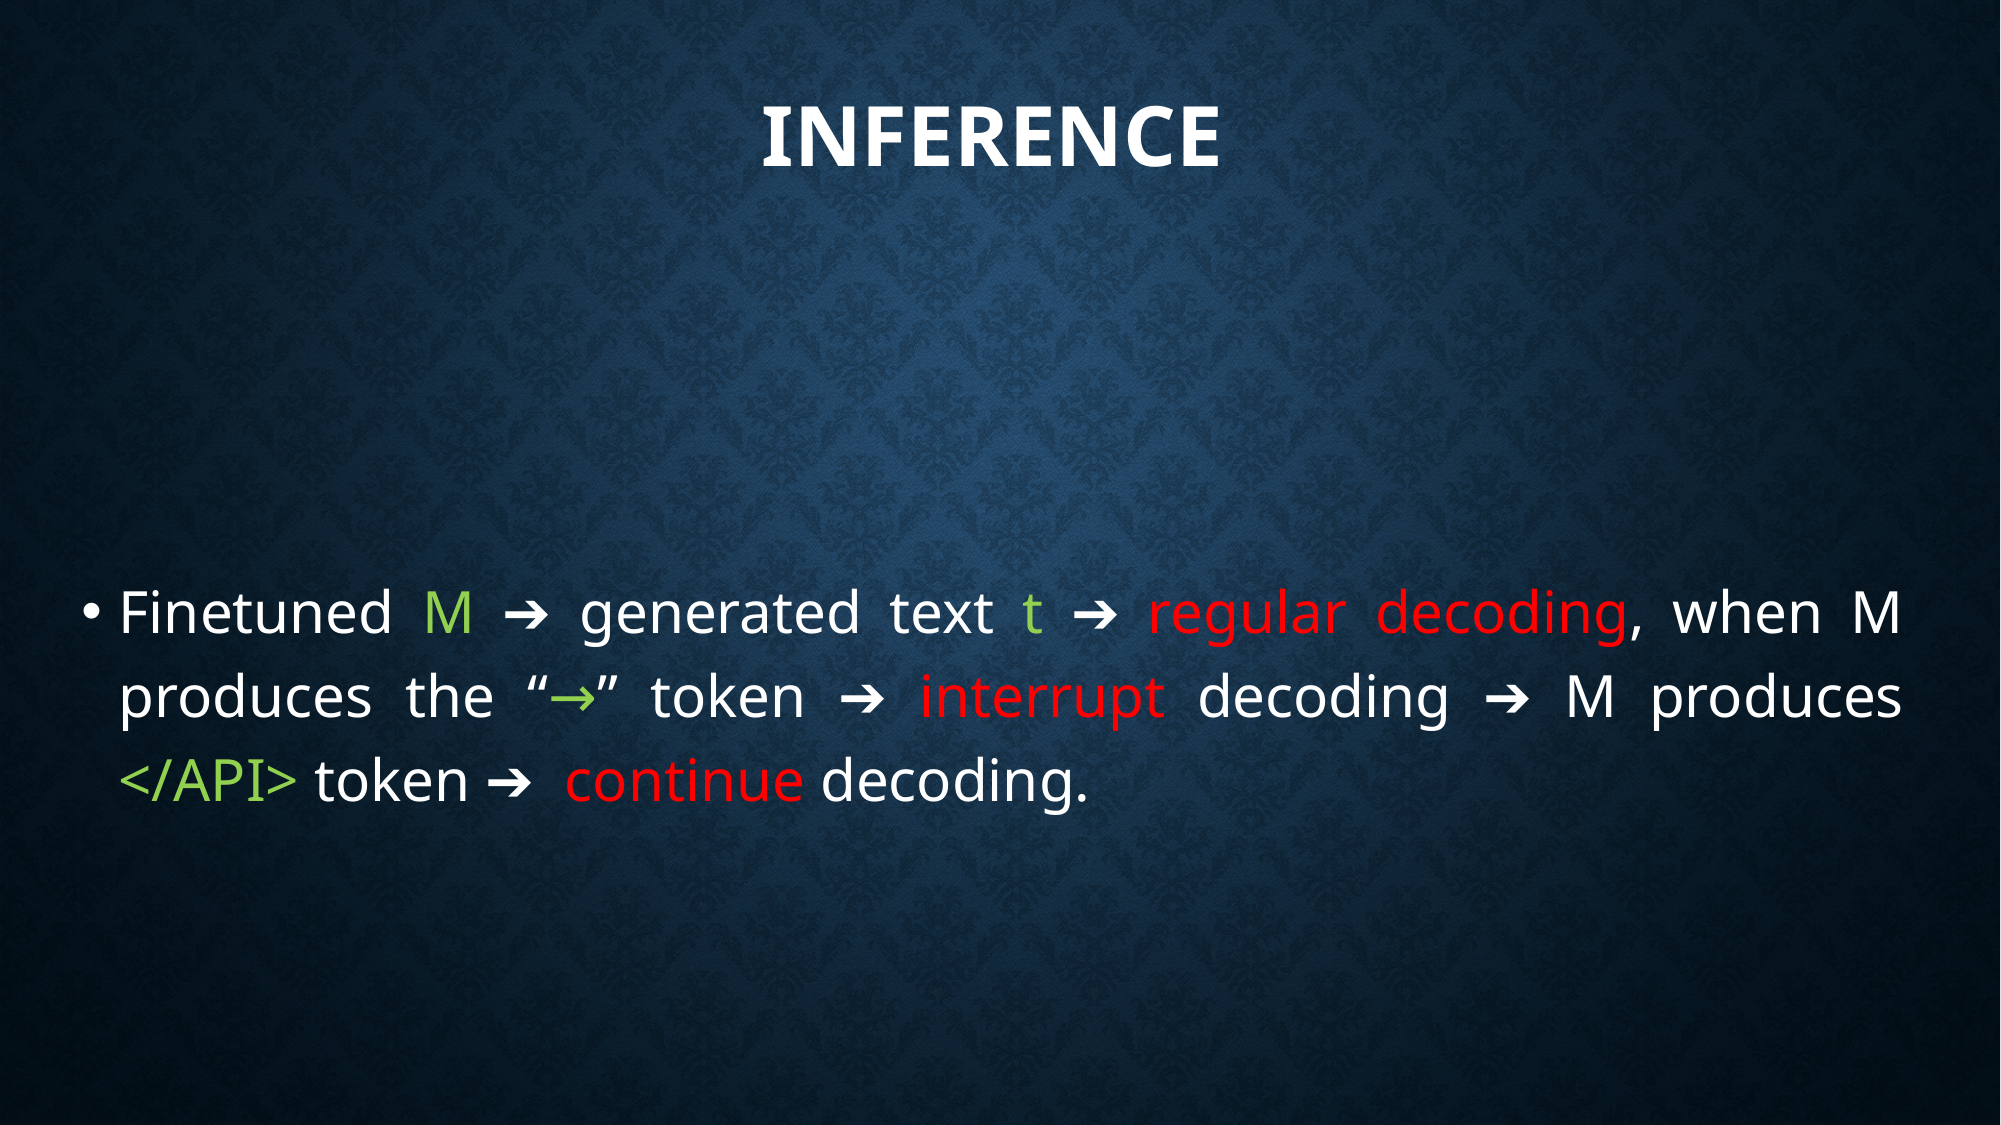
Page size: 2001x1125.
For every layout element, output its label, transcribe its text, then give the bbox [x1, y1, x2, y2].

text_box Inference [143, 30, 1842, 248]
